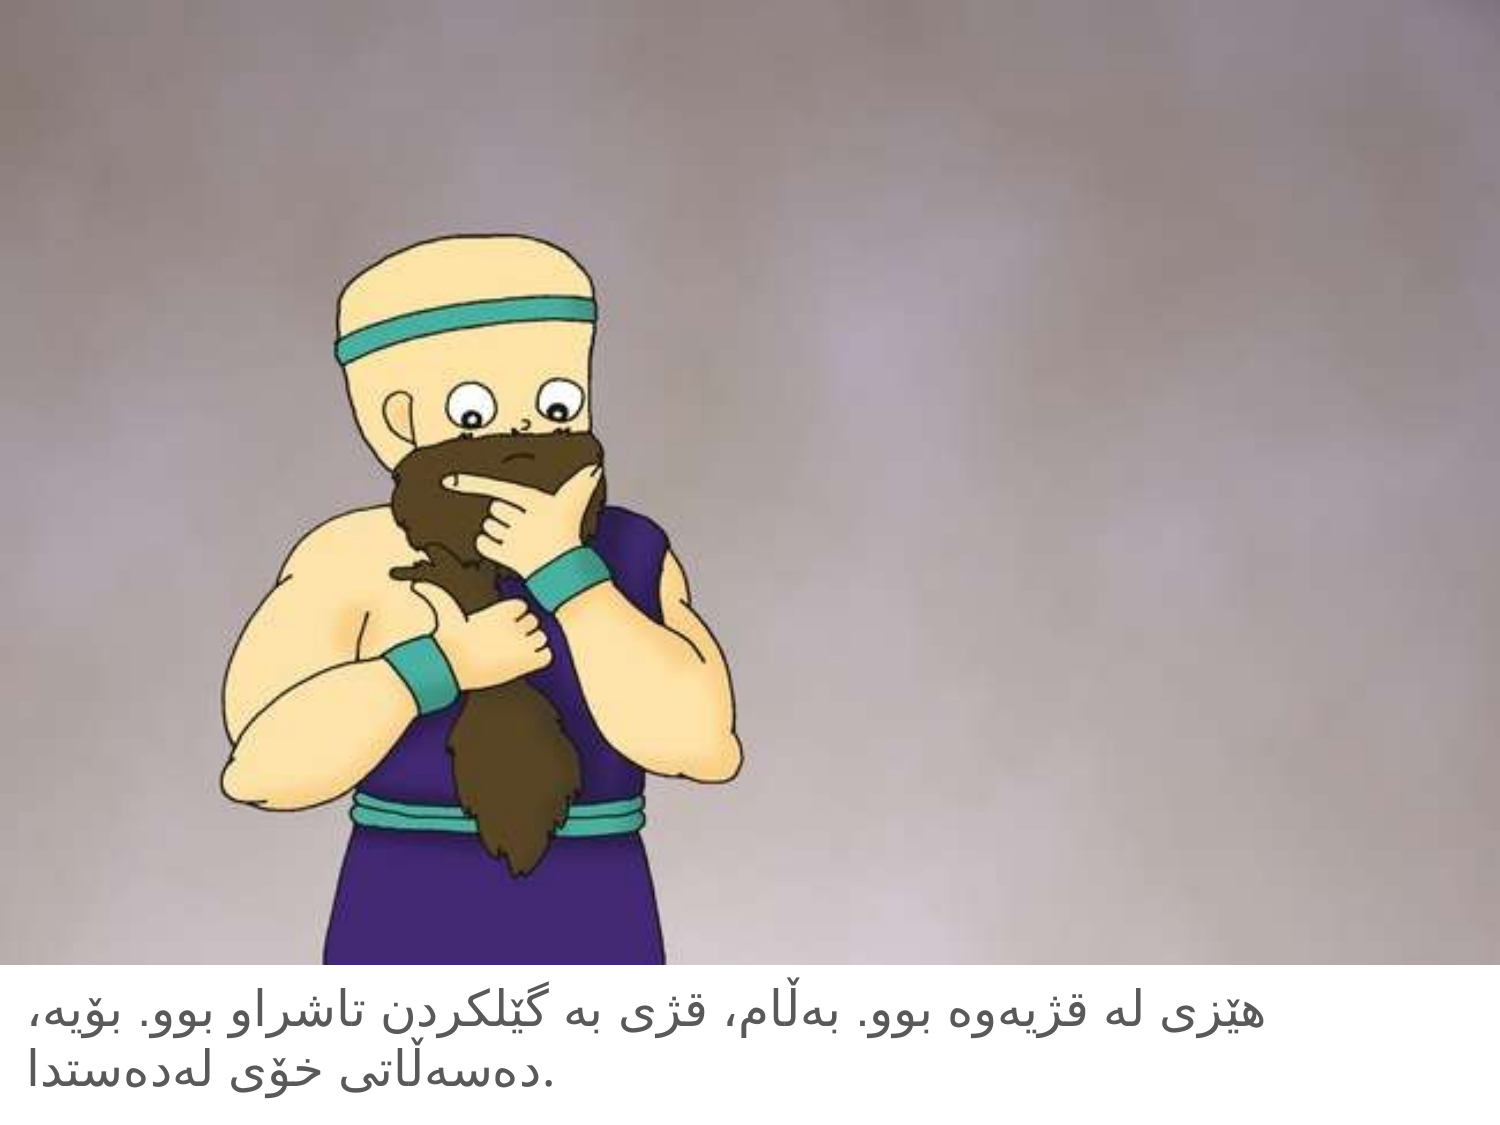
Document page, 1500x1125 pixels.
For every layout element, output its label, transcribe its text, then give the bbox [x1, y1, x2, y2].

text_box هێزی لە قژیەوە بوو. بەڵام، قژی بە گێلکردن تاشراو بوو. بۆیە، دەسەڵاتی خۆی لەدەستدا. [11, 973, 1498, 1105]
picture [0, 0, 1500, 965]
